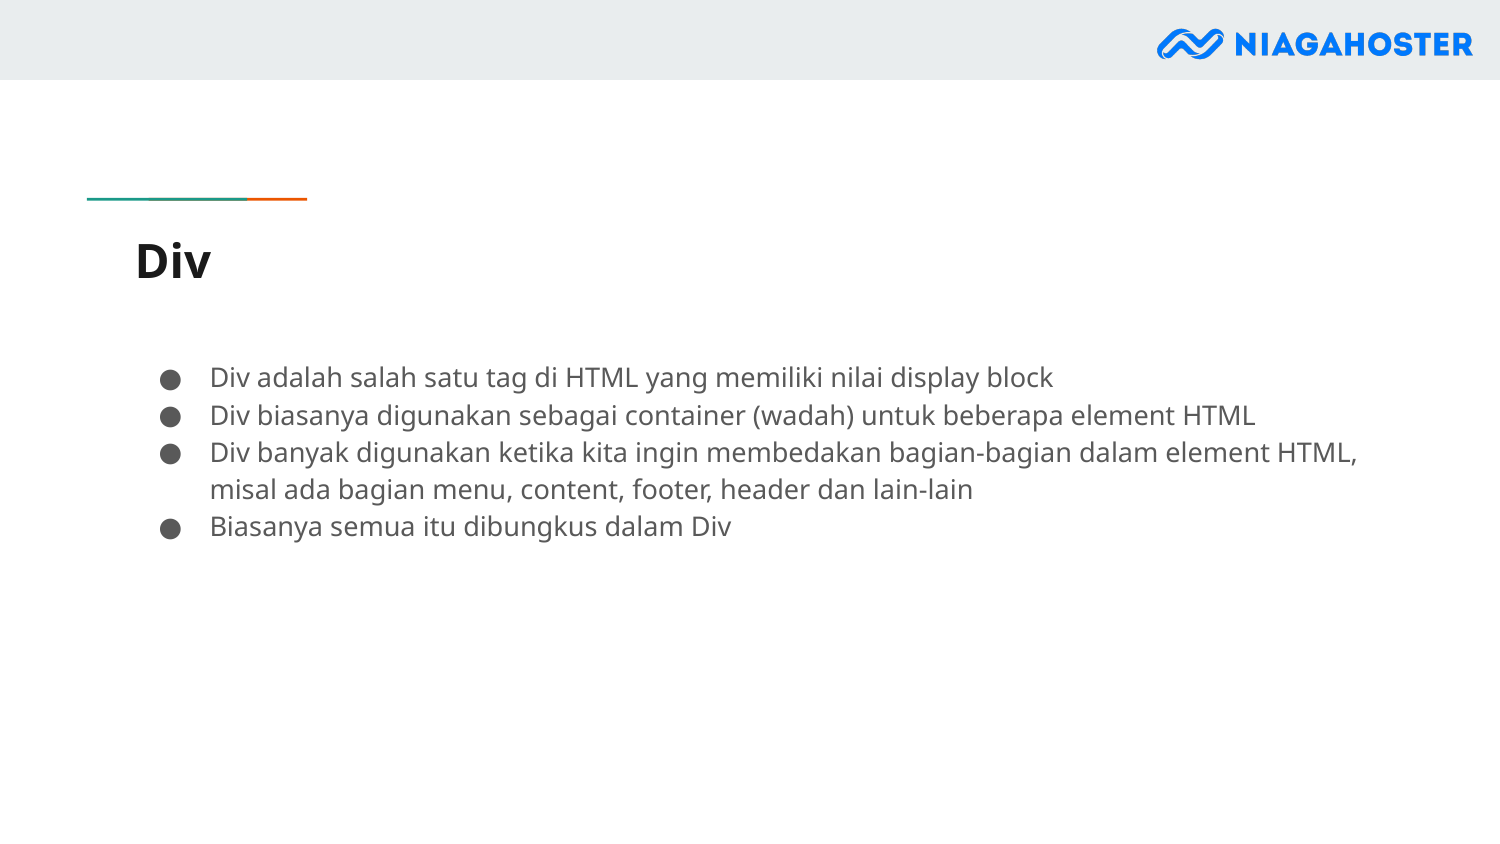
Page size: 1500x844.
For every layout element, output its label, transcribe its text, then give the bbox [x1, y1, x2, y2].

list Div adalah salah satu tag di HTML yang memiliki nilai display block Div biasanya digunakan sebagai container (wadah) untuk beberapa element HTML Div banyak digunakan ketika kita ingin membedakan bagian-bagian dalam element HTML, misal ada bagian menu, content, footer, header dan lain-lain Biasanya semua itu dibungkus dalam Div [119, 341, 1381, 712]
title Div [119, 216, 1381, 305]
picture [1130, 0, 1500, 89]
